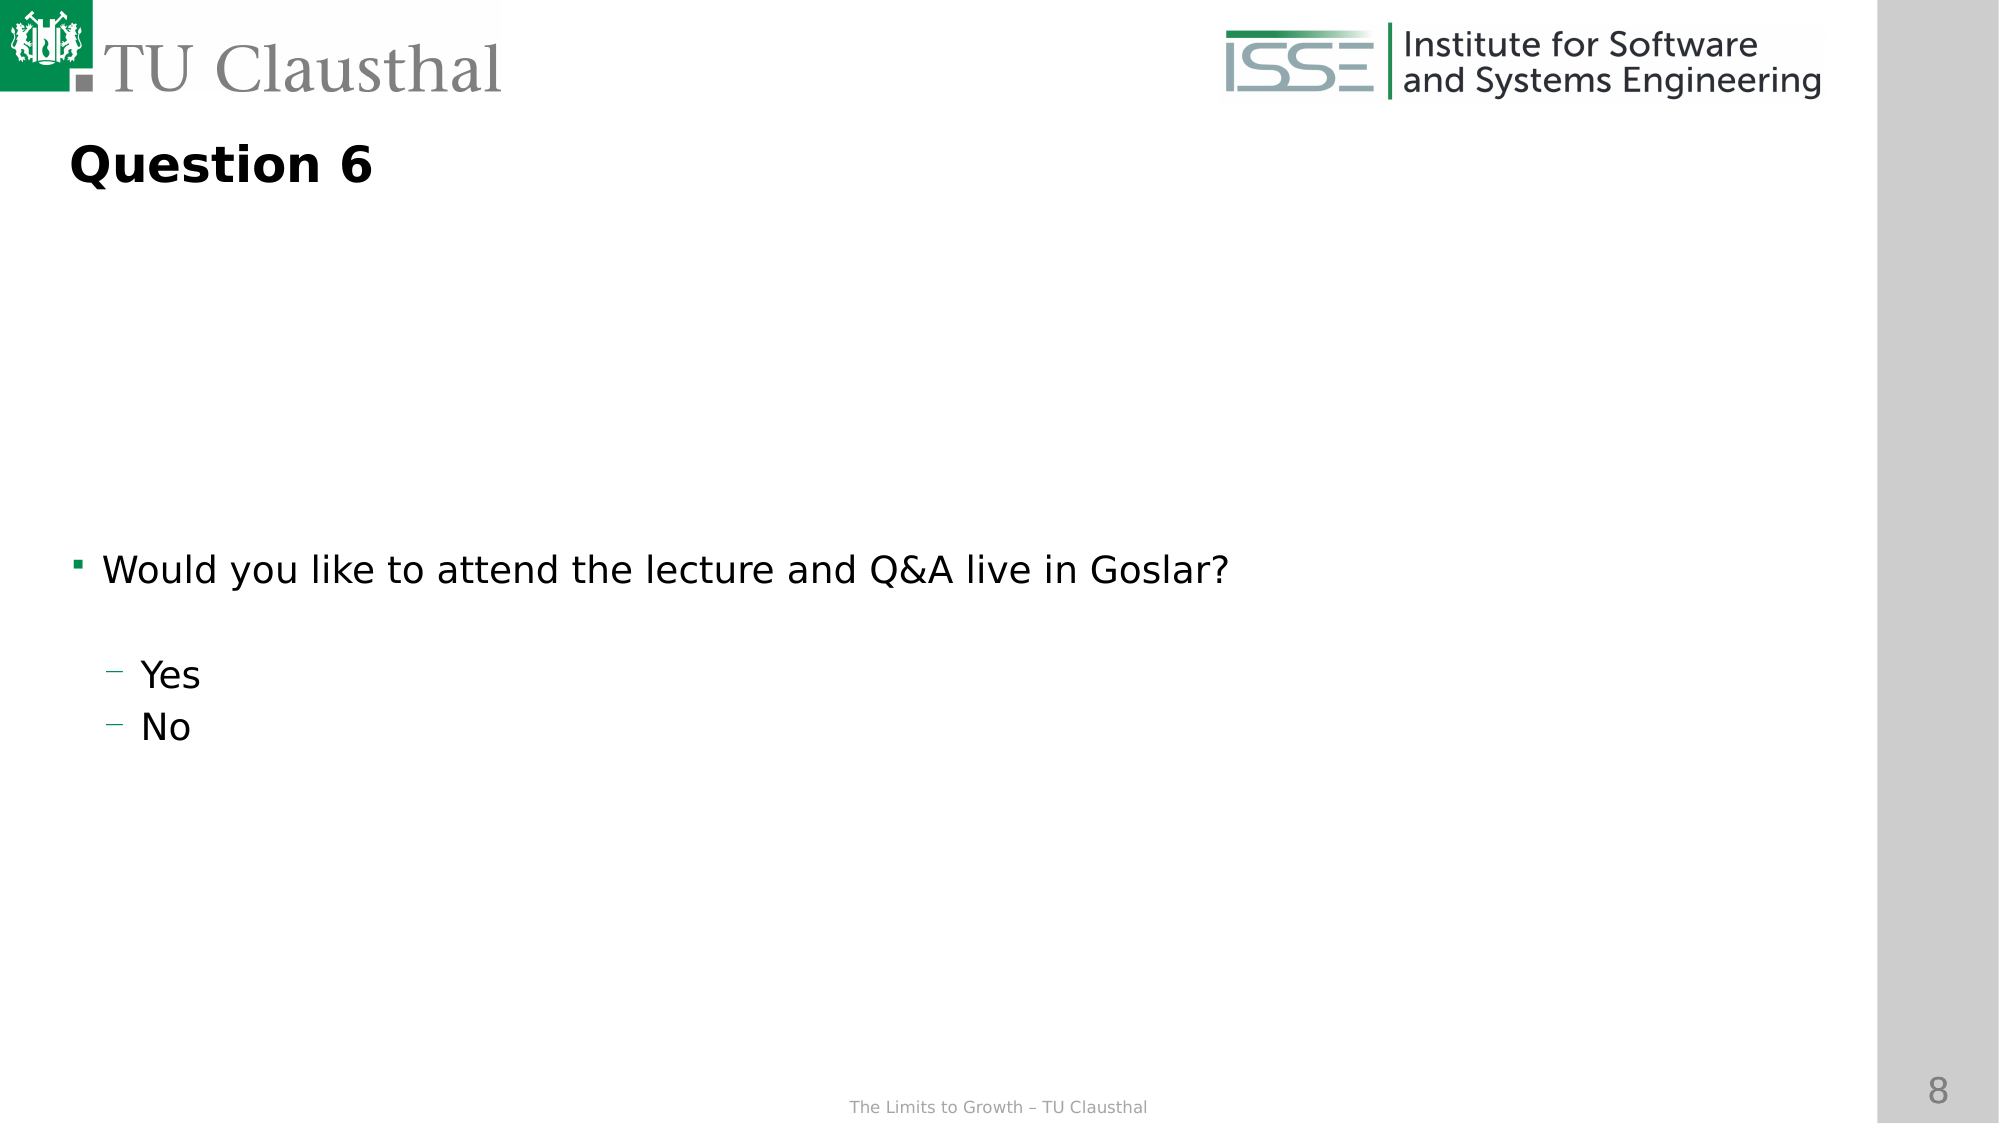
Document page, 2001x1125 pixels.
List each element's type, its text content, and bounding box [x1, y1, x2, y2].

picture [1218, 22, 1826, 106]
text_box Question 6 [55, 125, 1818, 207]
text_box Would you like to attend the lecture and Q&A live in Goslar? Yes No [55, 208, 1818, 1034]
picture [0, 0, 501, 92]
